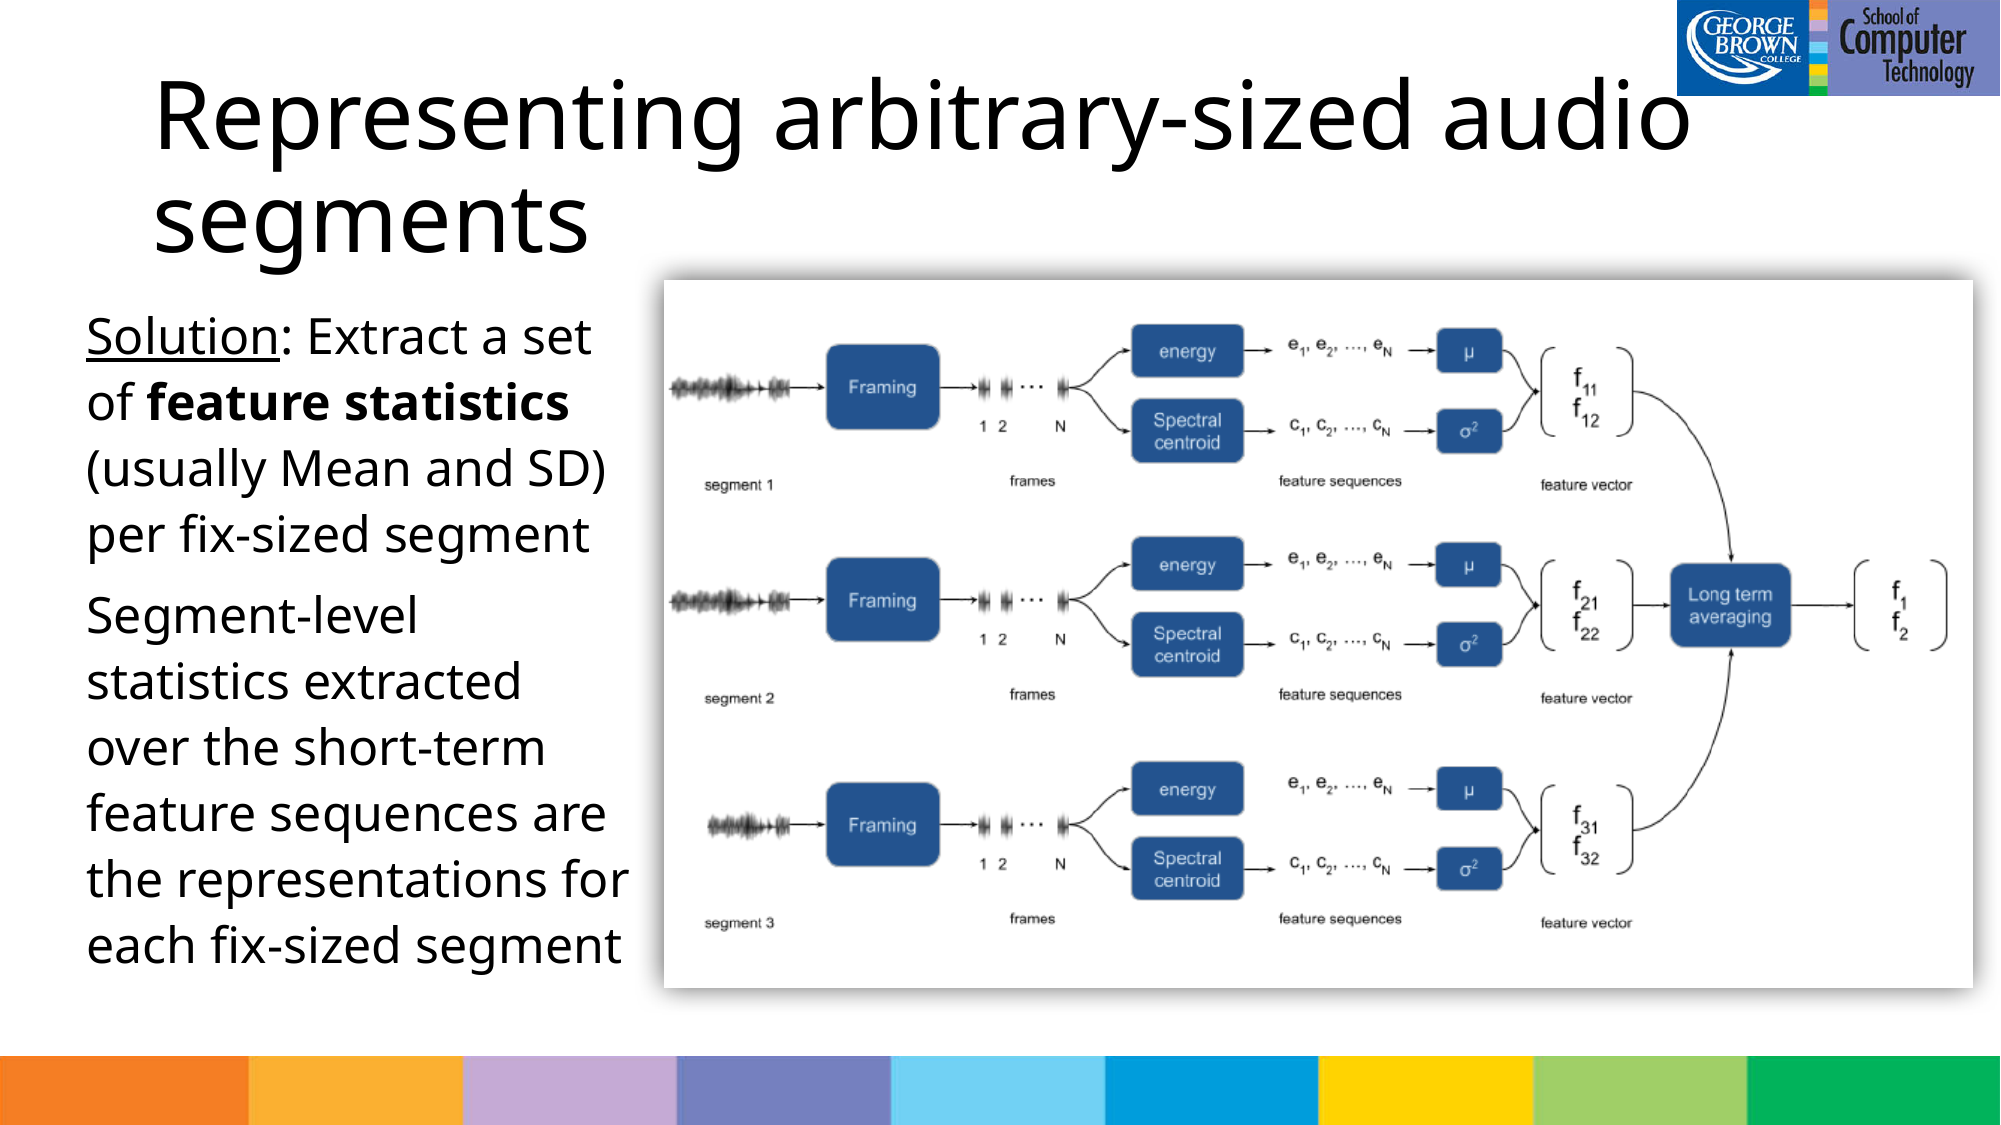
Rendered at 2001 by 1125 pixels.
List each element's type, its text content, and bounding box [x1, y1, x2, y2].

picture [0, 1056, 1105, 1125]
list Solution: Extract a set of feature statistics (usually Mean and SD) per fix-sized segment Segment-level statistics extracted over the short-term feature sequences are the representations for each fix-sized segment [71, 290, 647, 1005]
picture [1318, 1056, 2000, 1125]
title Representing arbitrary-sized audio segments [137, 59, 1975, 281]
picture [1677, 0, 2000, 96]
picture [664, 280, 1973, 988]
